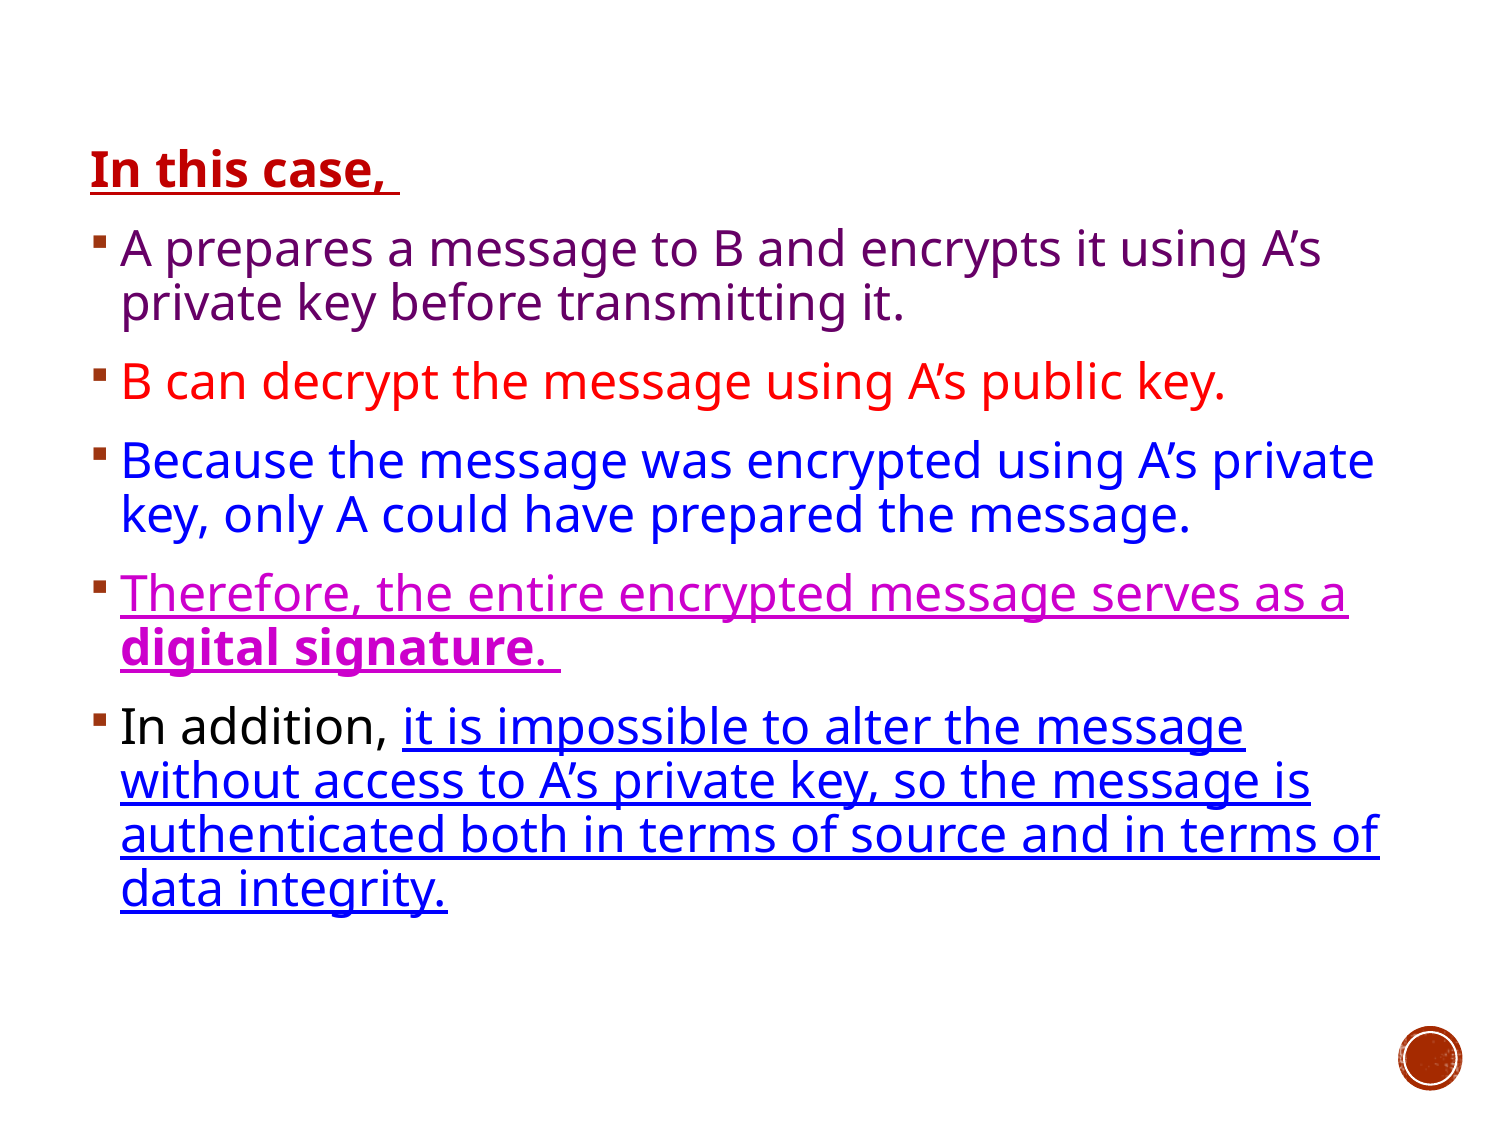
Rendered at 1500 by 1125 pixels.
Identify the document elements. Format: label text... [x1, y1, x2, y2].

list In this case, A prepares a message to B and encrypts it using A’s private key before transmitting it. B can decrypt the message using A’s public key. Because the message was encrypted using A’s private key, only A could have prepared the message. Therefore, the entire encrypted message serves as a digital signature. In addition, it is impossible to alter the message without access to A’s private key, so the message is authenticated both in terms of source and in terms of data integrity. [75, 137, 1425, 1038]
